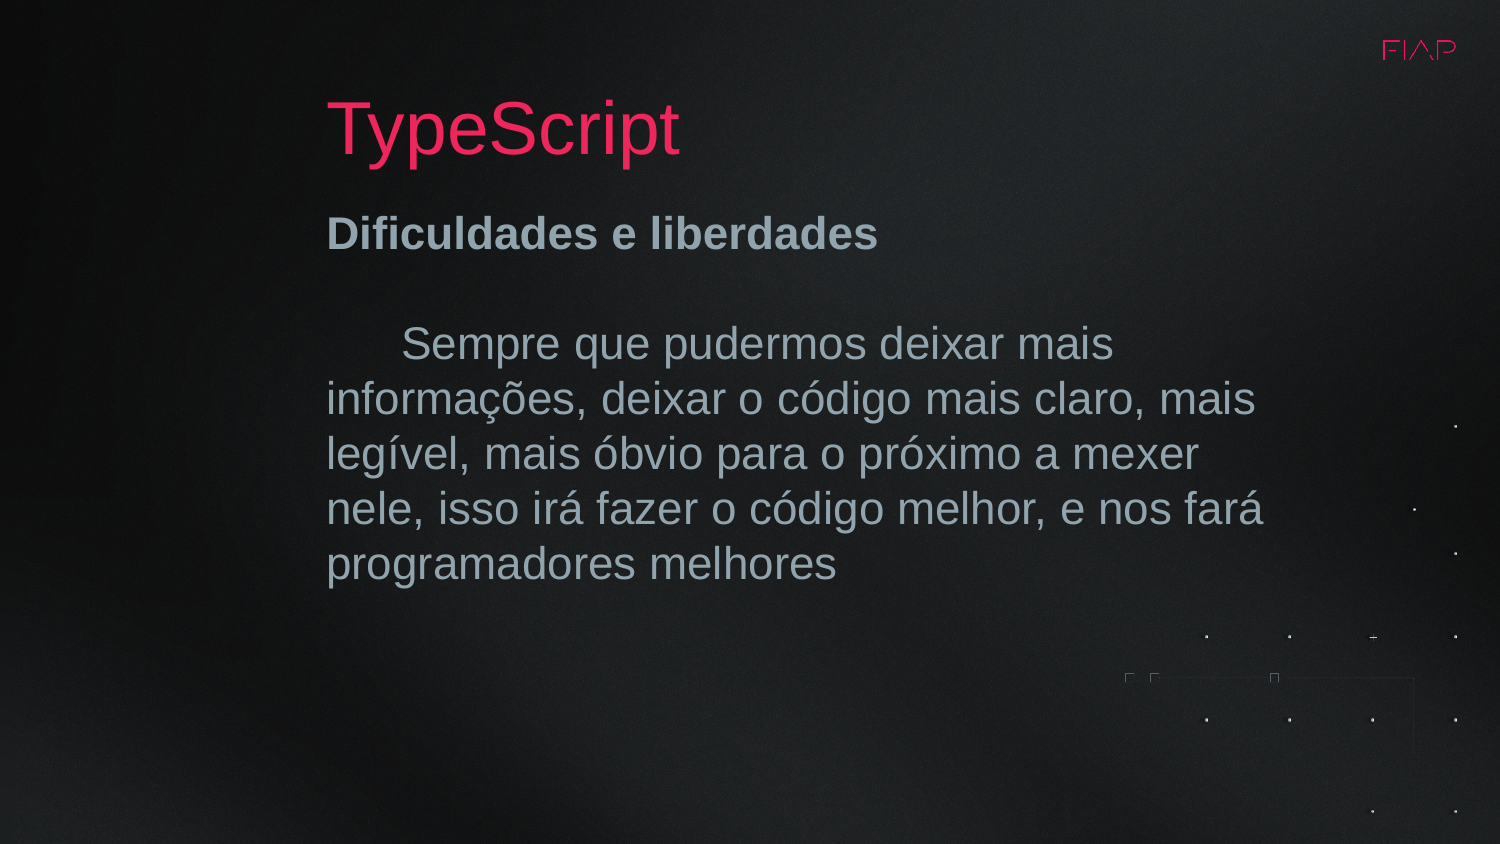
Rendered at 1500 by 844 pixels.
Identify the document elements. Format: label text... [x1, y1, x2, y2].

text_box TypeScript [311, 72, 1126, 177]
picture [0, 0, 1500, 844]
text_box Dificuldades e liberdades Sempre que pudermos deixar mais informações, deixar o código mais claro, mais legível, mais óbvio para o próximo a mexer nele, isso irá fazer o código melhor, e nos fará programadores melhores [311, 196, 1292, 651]
